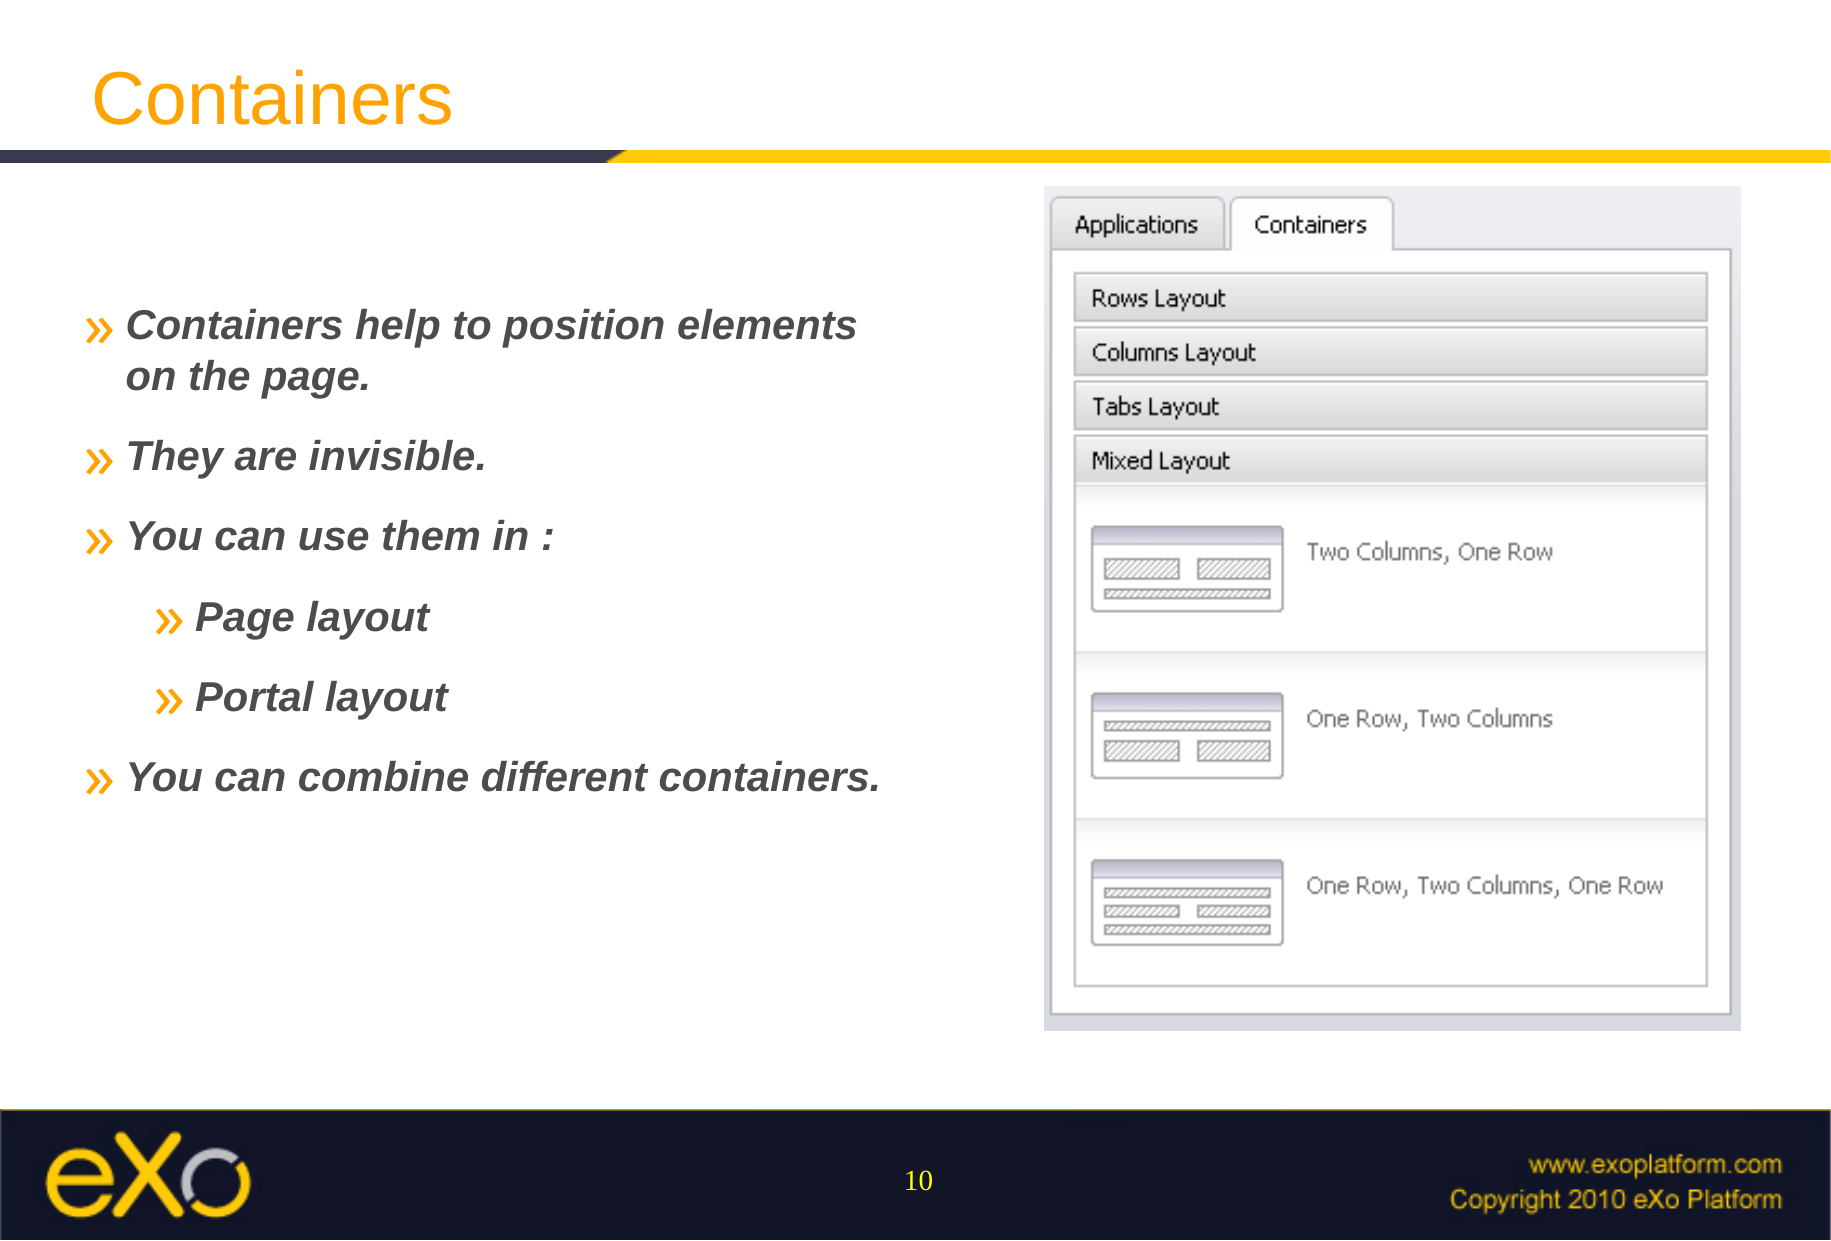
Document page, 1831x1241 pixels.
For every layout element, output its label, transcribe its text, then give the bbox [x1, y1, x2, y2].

text_box Containers [91, 49, 1739, 151]
picture [0, 150, 1831, 163]
text_box Containers help to position elements on the page. They are invisible. You can use them in : Page layout Portal layout You can combine different containers. [83, 198, 1040, 1036]
picture [0, 1109, 1831, 1240]
picture [1043, 186, 1742, 1031]
